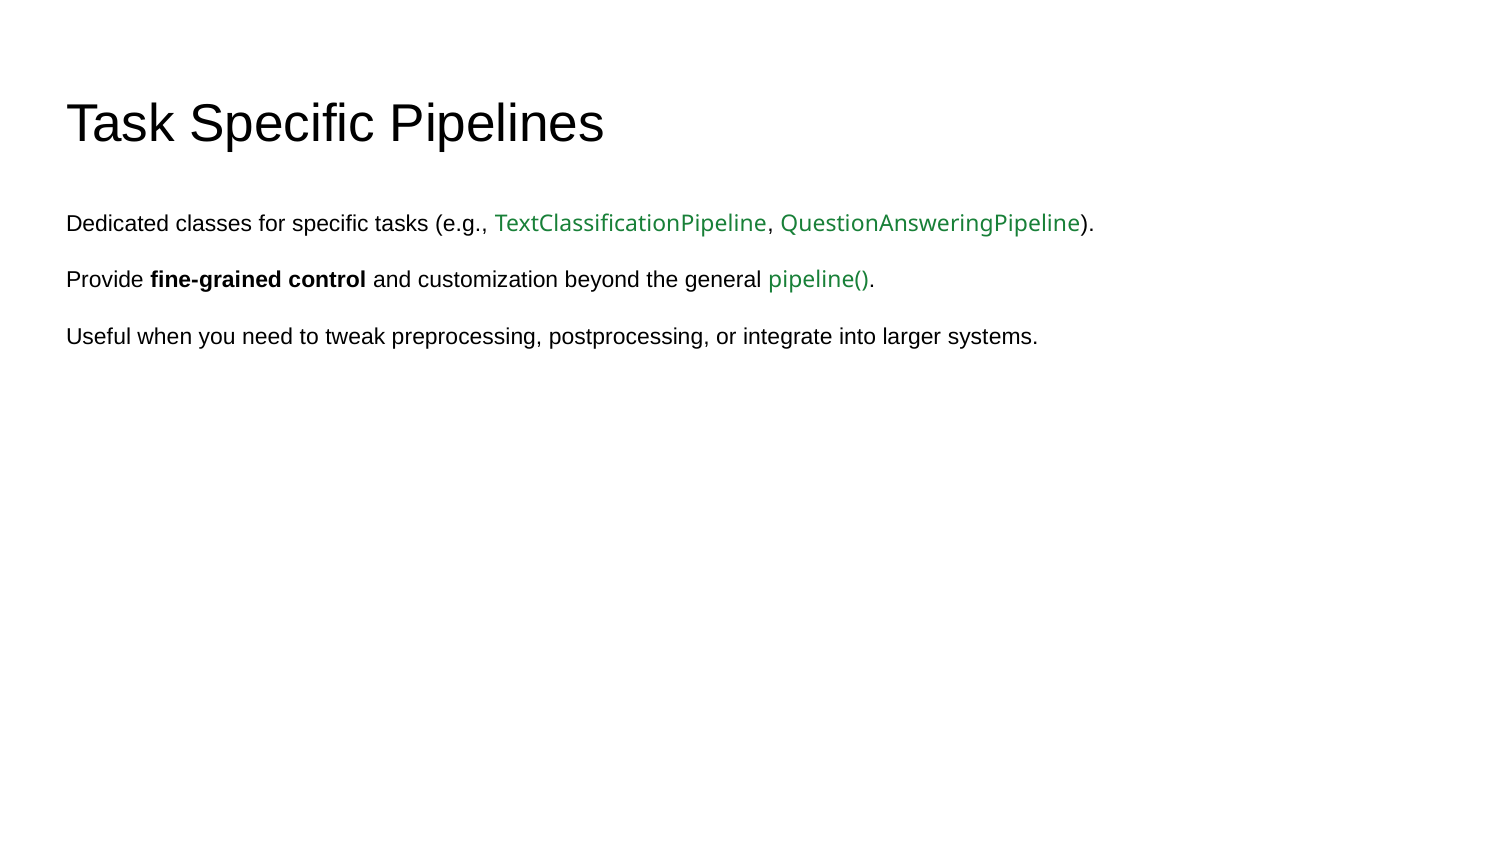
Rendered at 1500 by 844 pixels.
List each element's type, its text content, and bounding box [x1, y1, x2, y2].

list Dedicated classes for specific tasks (e.g., TextClassificationPipeline, QuestionAnsweringPipeline). Provide fine‑grained control and customization beyond the general pipeline(). Useful when you need to tweak preprocessing, postprocessing, or integrate into larger systems. [51, 189, 1449, 750]
title Task Specific Pipelines [51, 72, 1449, 167]
